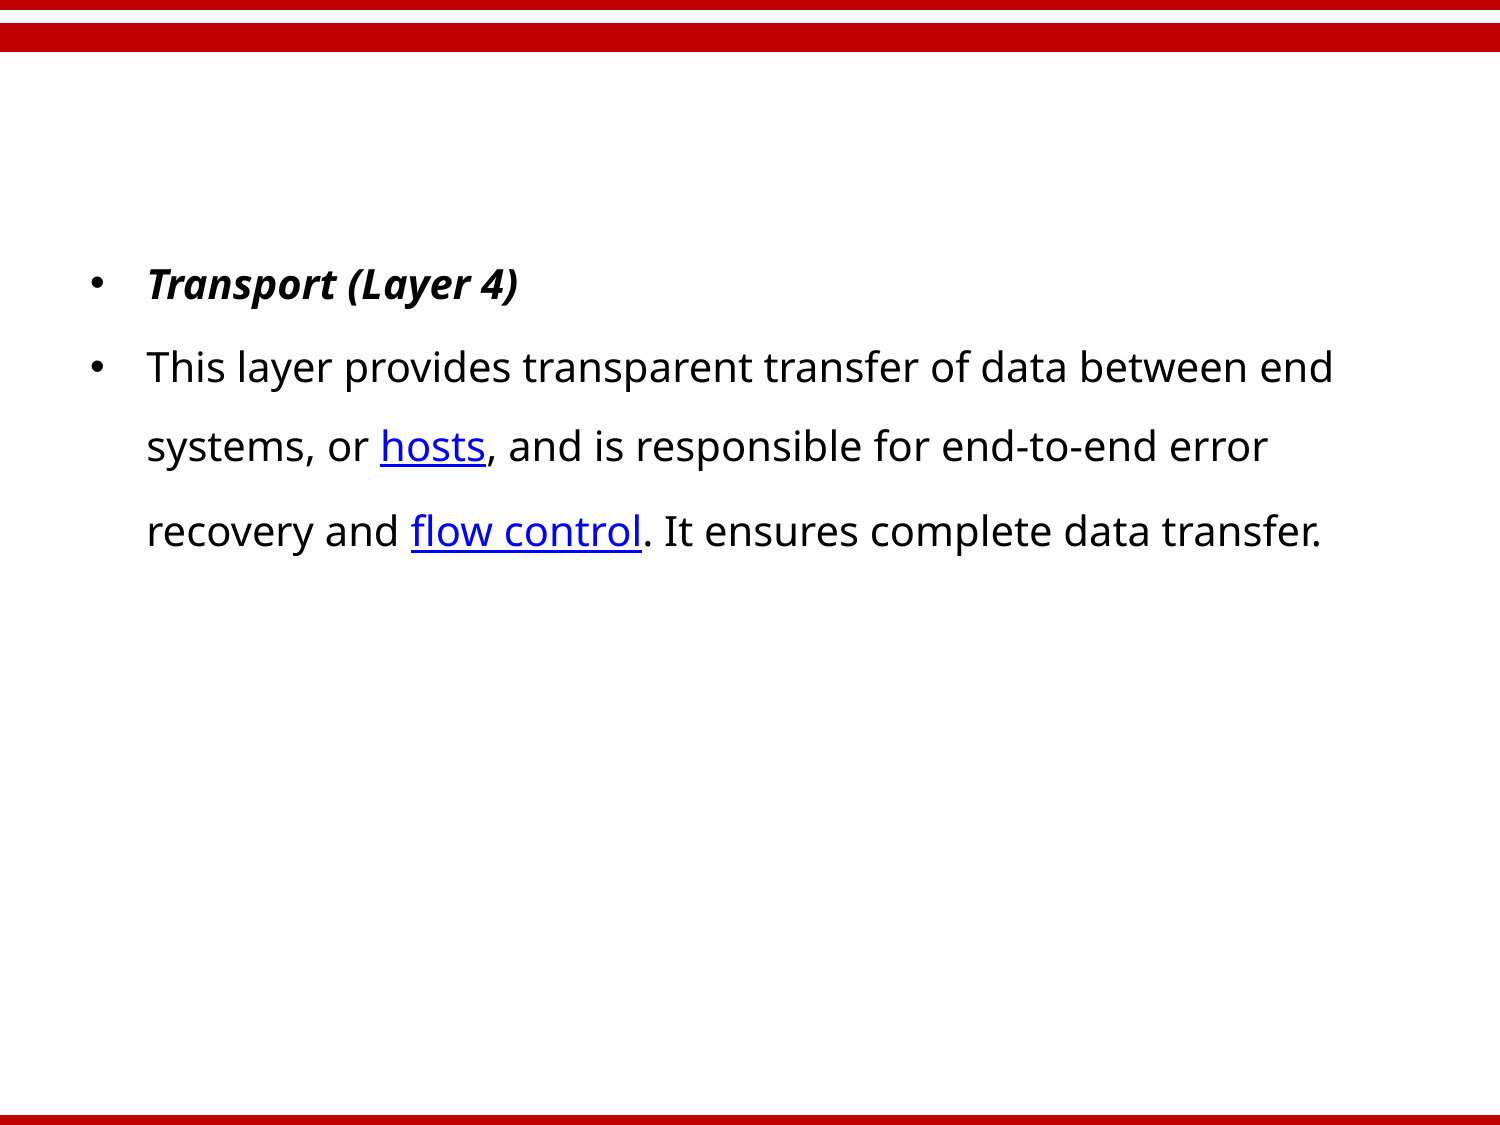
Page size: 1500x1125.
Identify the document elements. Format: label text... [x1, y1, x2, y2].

list Transport (Layer 4) This layer provides transparent transfer of data between end systems, or hosts, and is responsible for end-to-end error recovery and flow control. It ensures complete data transfer. [74, 224, 1426, 1006]
